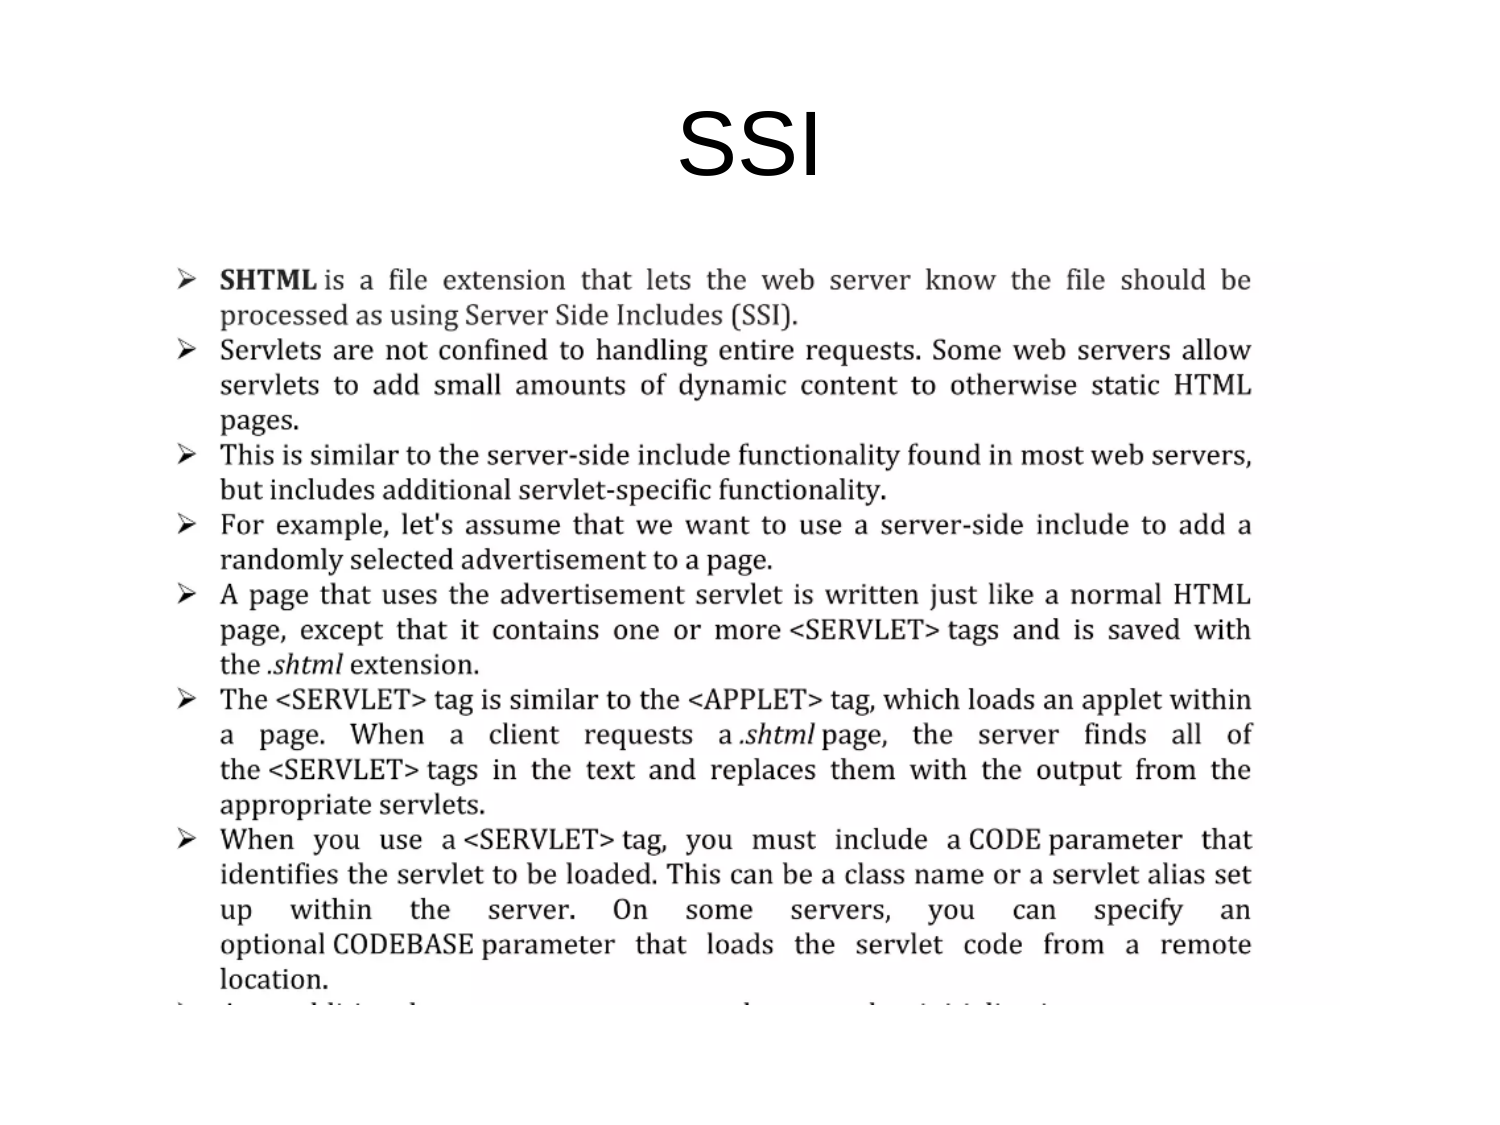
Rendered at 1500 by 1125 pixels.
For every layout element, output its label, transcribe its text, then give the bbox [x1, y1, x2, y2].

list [160, 262, 1340, 1006]
title SSI [74, 44, 1426, 233]
